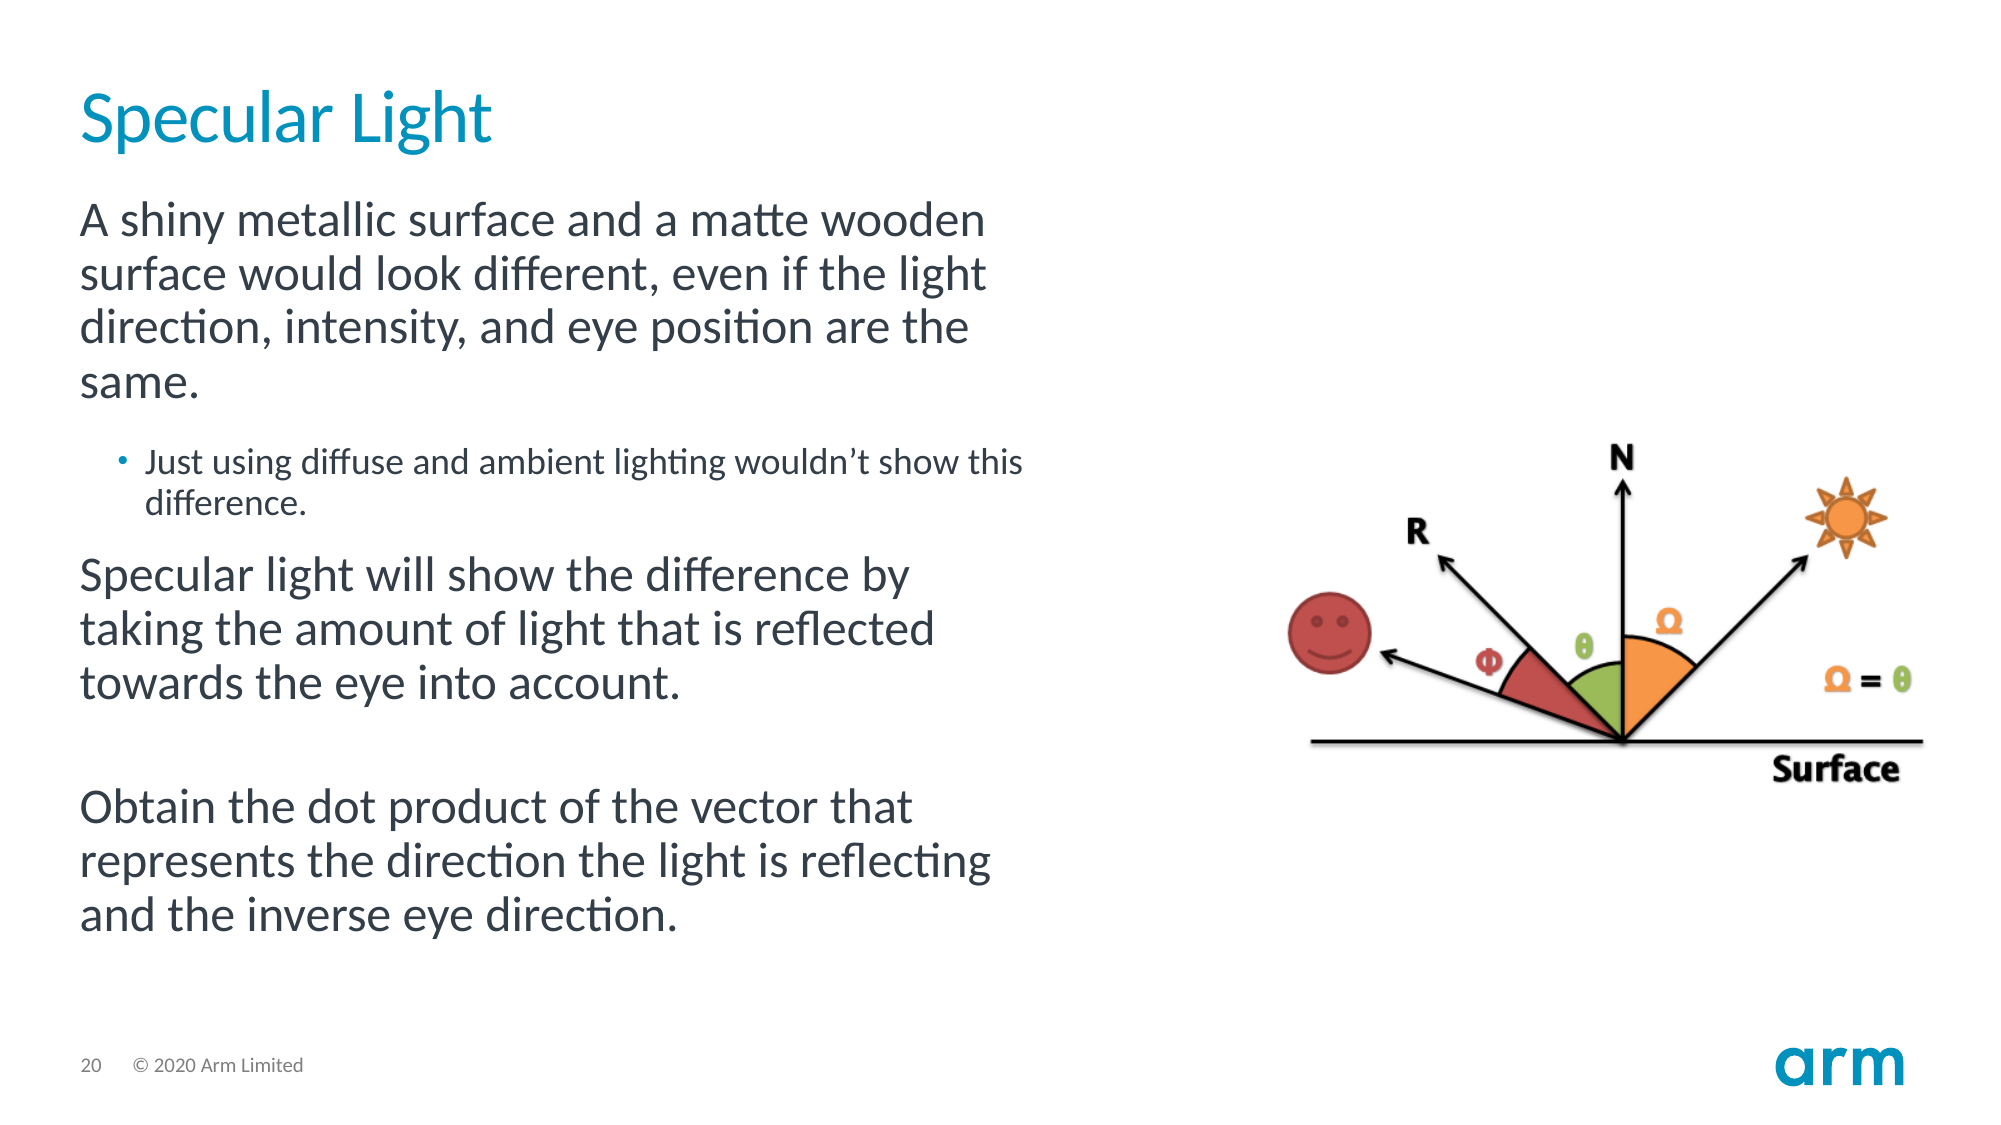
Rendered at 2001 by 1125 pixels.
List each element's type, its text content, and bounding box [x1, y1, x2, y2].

picture [1239, 400, 1993, 825]
text_box [84, 587, 1043, 939]
title Specular Light [80, 48, 1915, 158]
list A shiny metallic surface and a matte wooden surface would look different, even if the light direction, intensity, and eye position are the same. Just using diffuse and ambient lighting wouldn’t show this difference. Specular light will show the difference by taking the amount of light that is reflected towards the eye into account. Obtain the dot product of the vector that represents the direction the light is reflecting and the inverse eye direction. [79, 192, 1038, 545]
